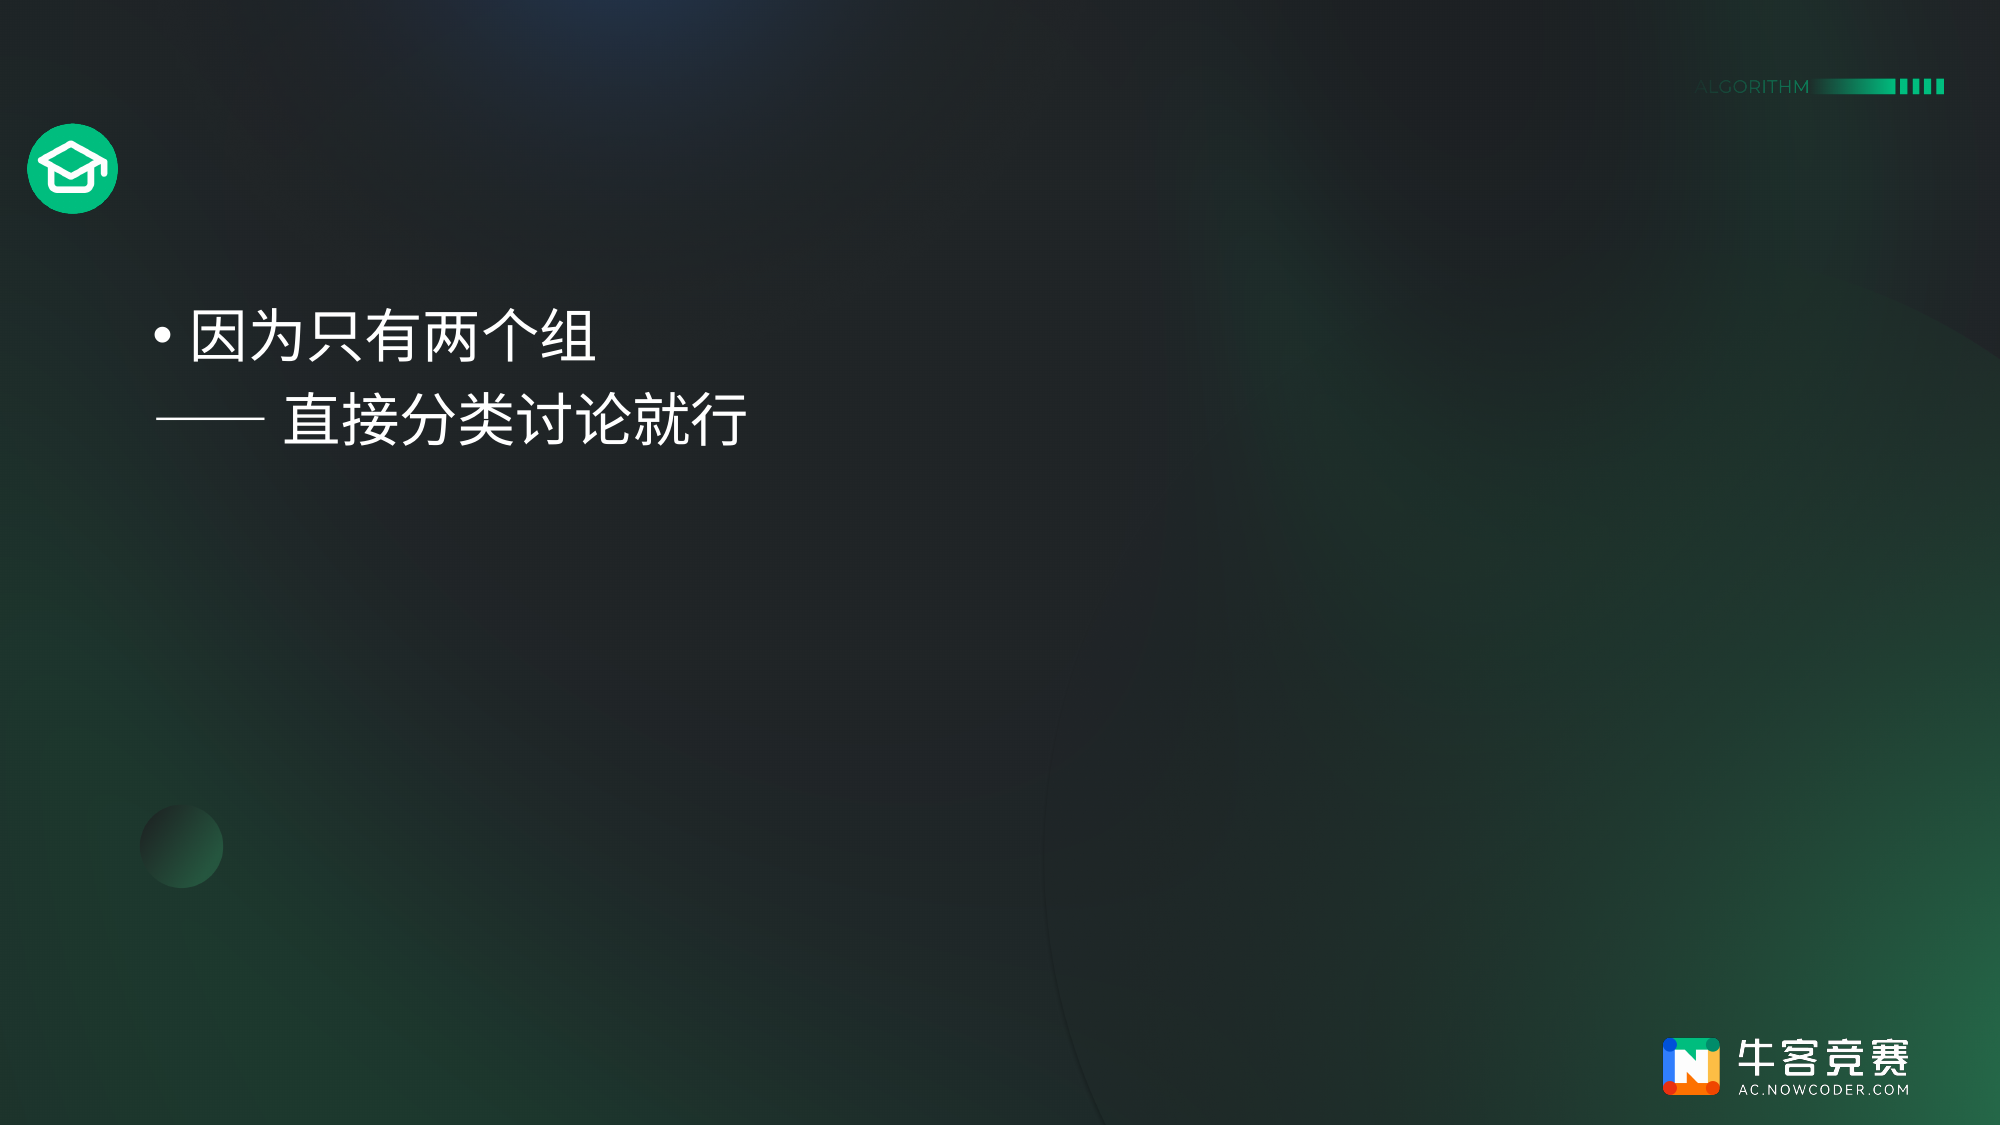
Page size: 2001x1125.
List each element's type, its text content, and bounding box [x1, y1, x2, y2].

list 因为只有两个组 ——直接分类讨论就行 [137, 299, 1863, 1014]
picture [0, 0, 2000, 1125]
